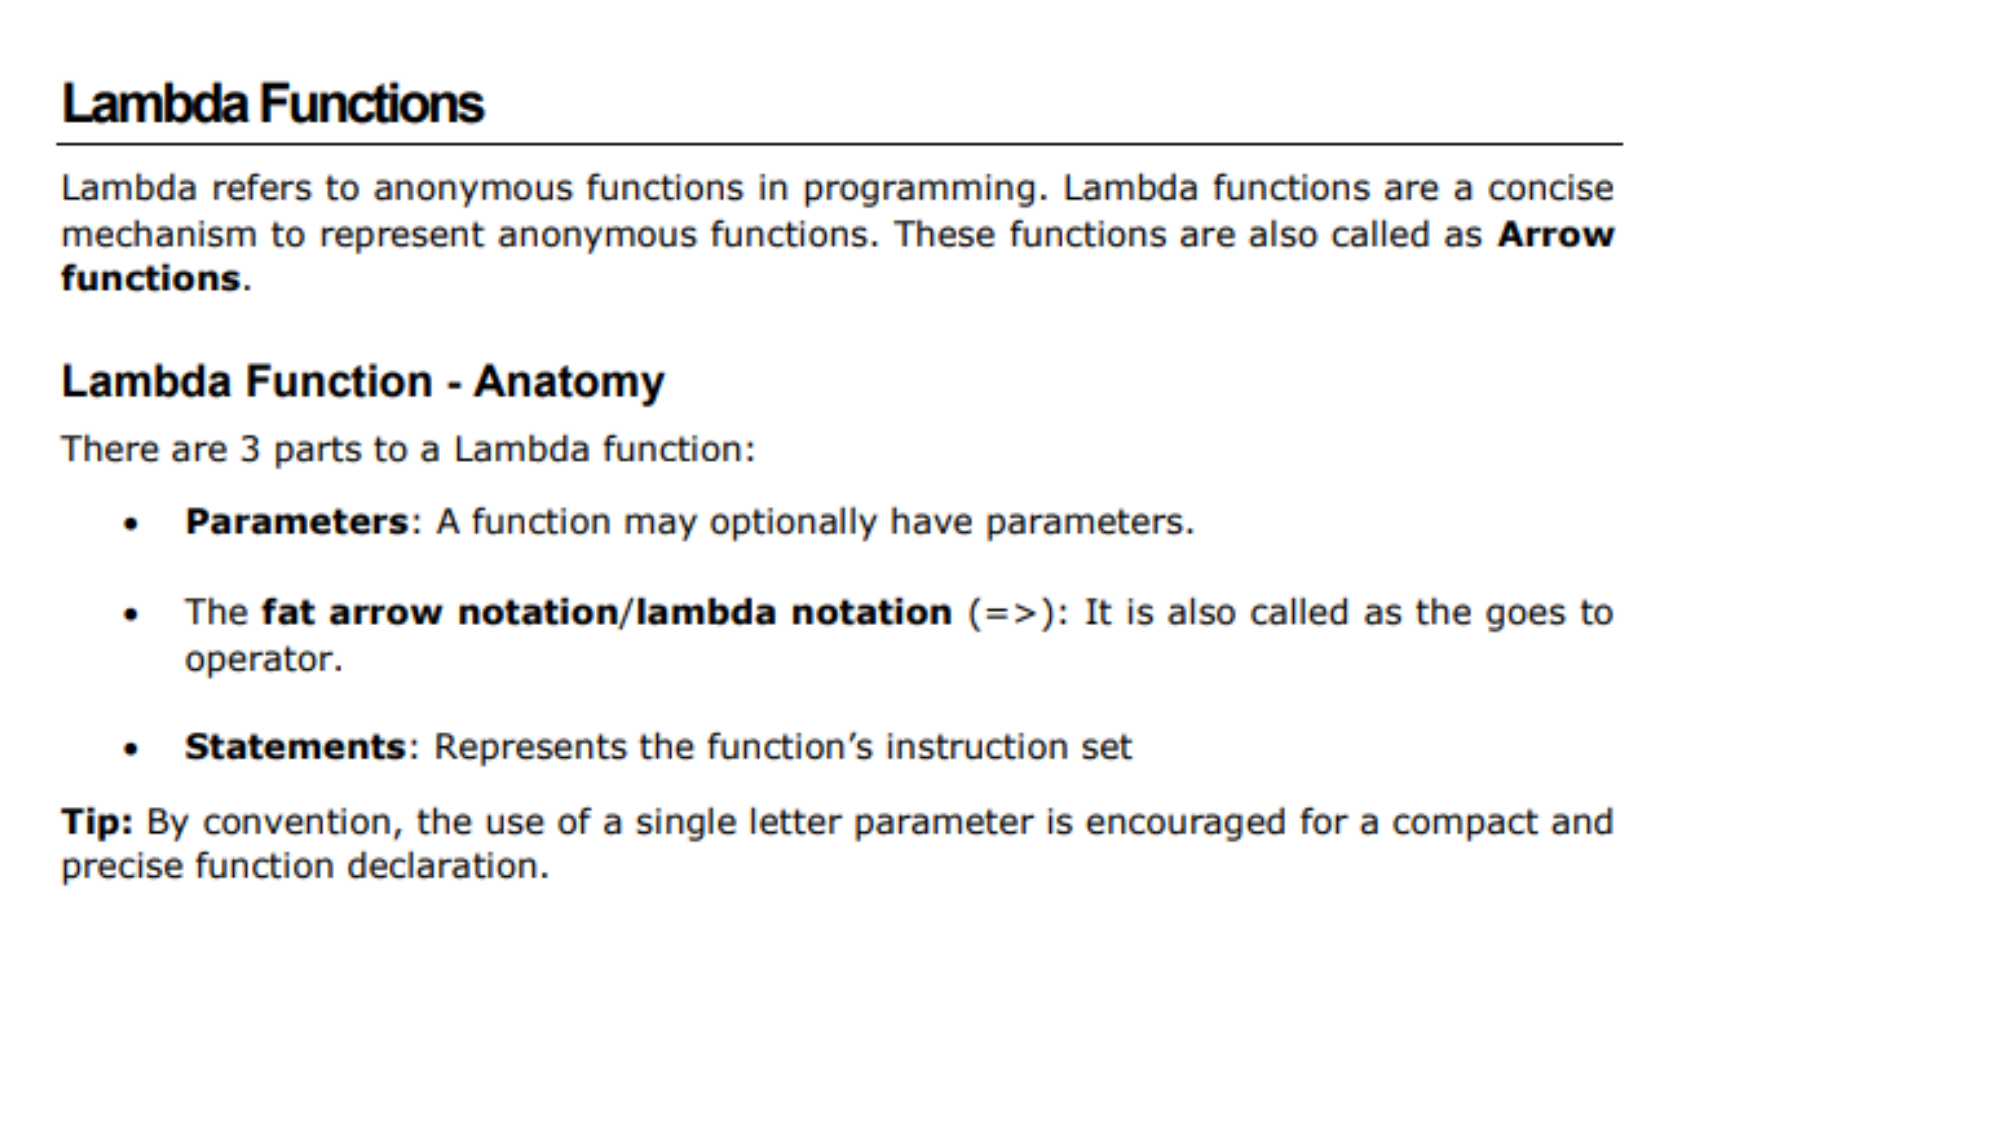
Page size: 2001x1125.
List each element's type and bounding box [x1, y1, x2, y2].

picture [52, 66, 1655, 920]
